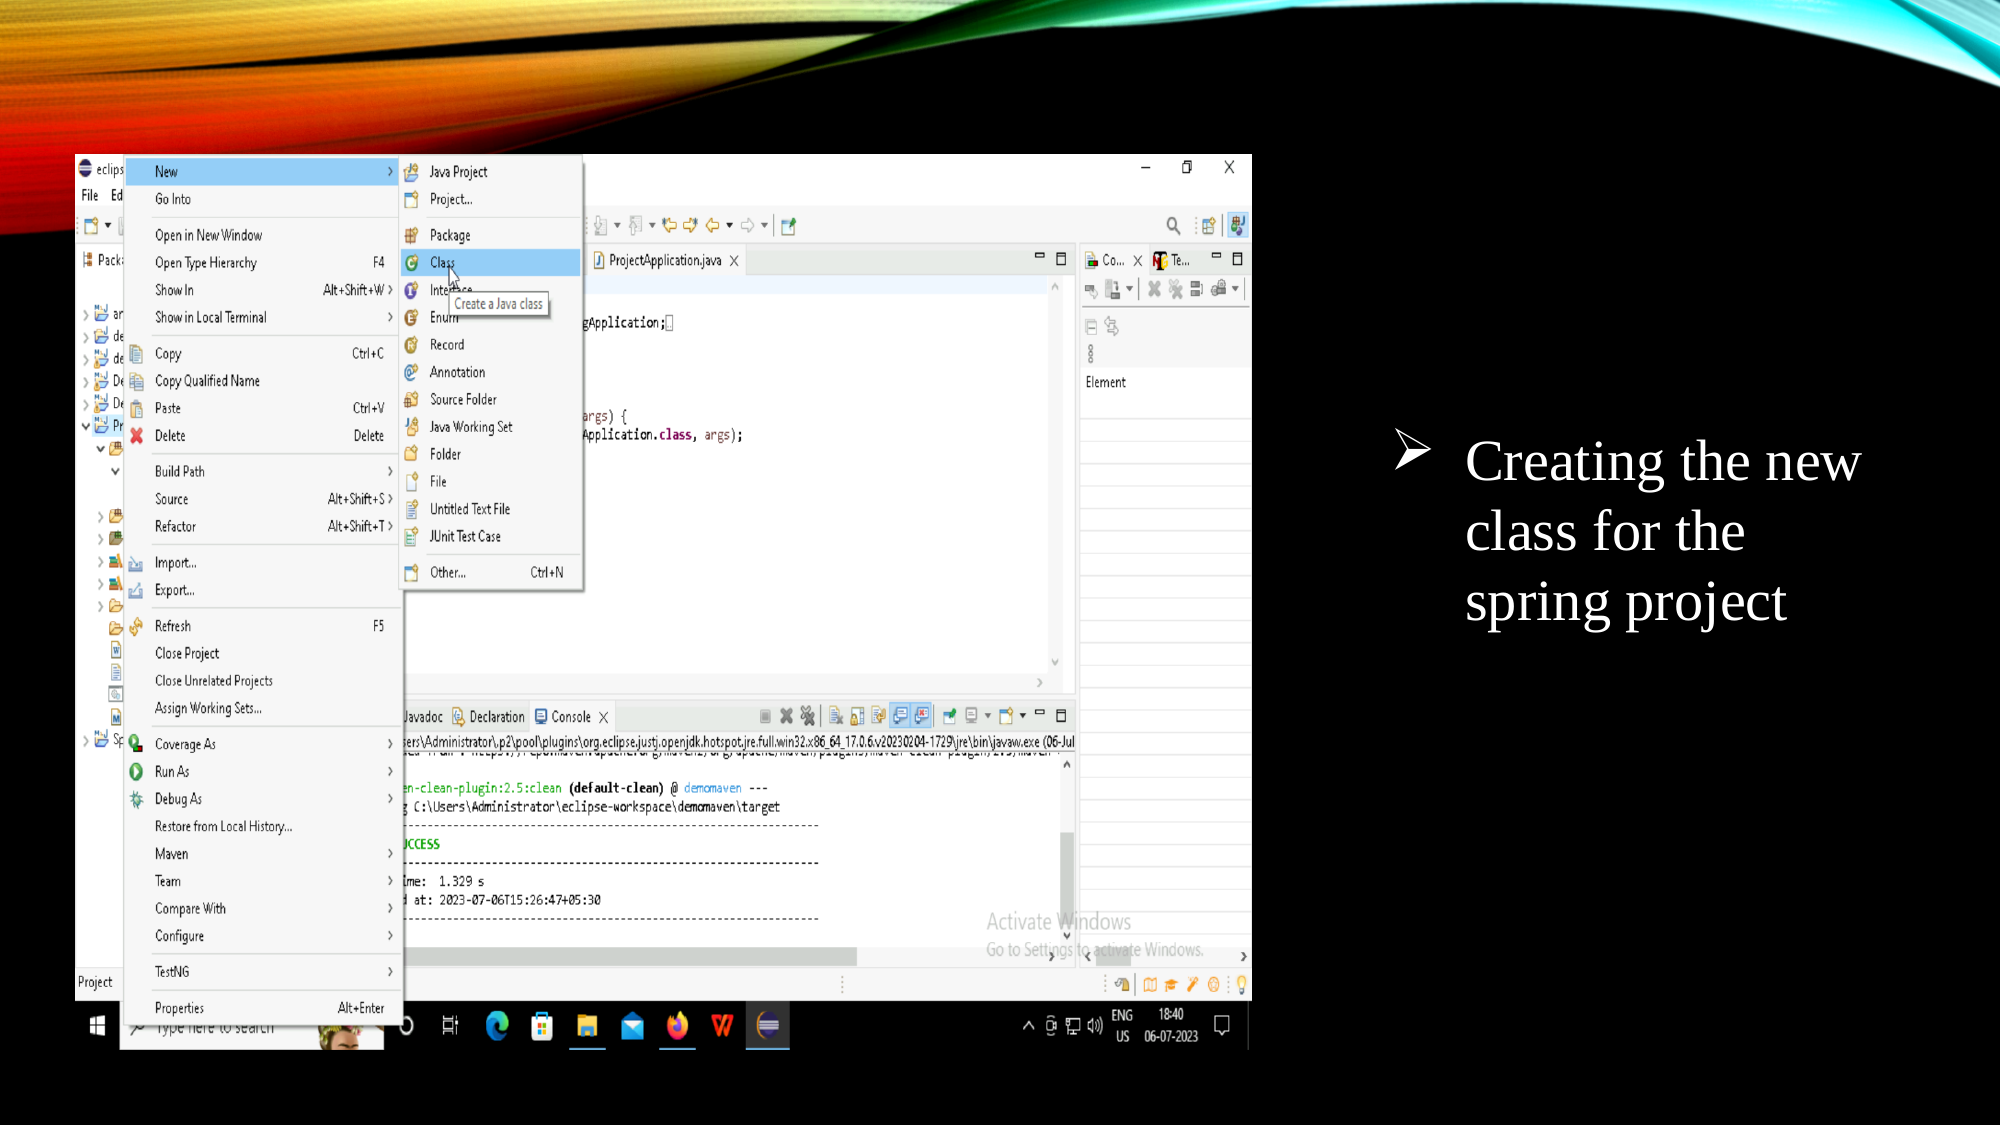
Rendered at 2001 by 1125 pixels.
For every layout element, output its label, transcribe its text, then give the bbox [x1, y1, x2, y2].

text_box Creating the new class for the spring project [1375, 414, 1887, 640]
picture [0, 0, 2000, 1051]
